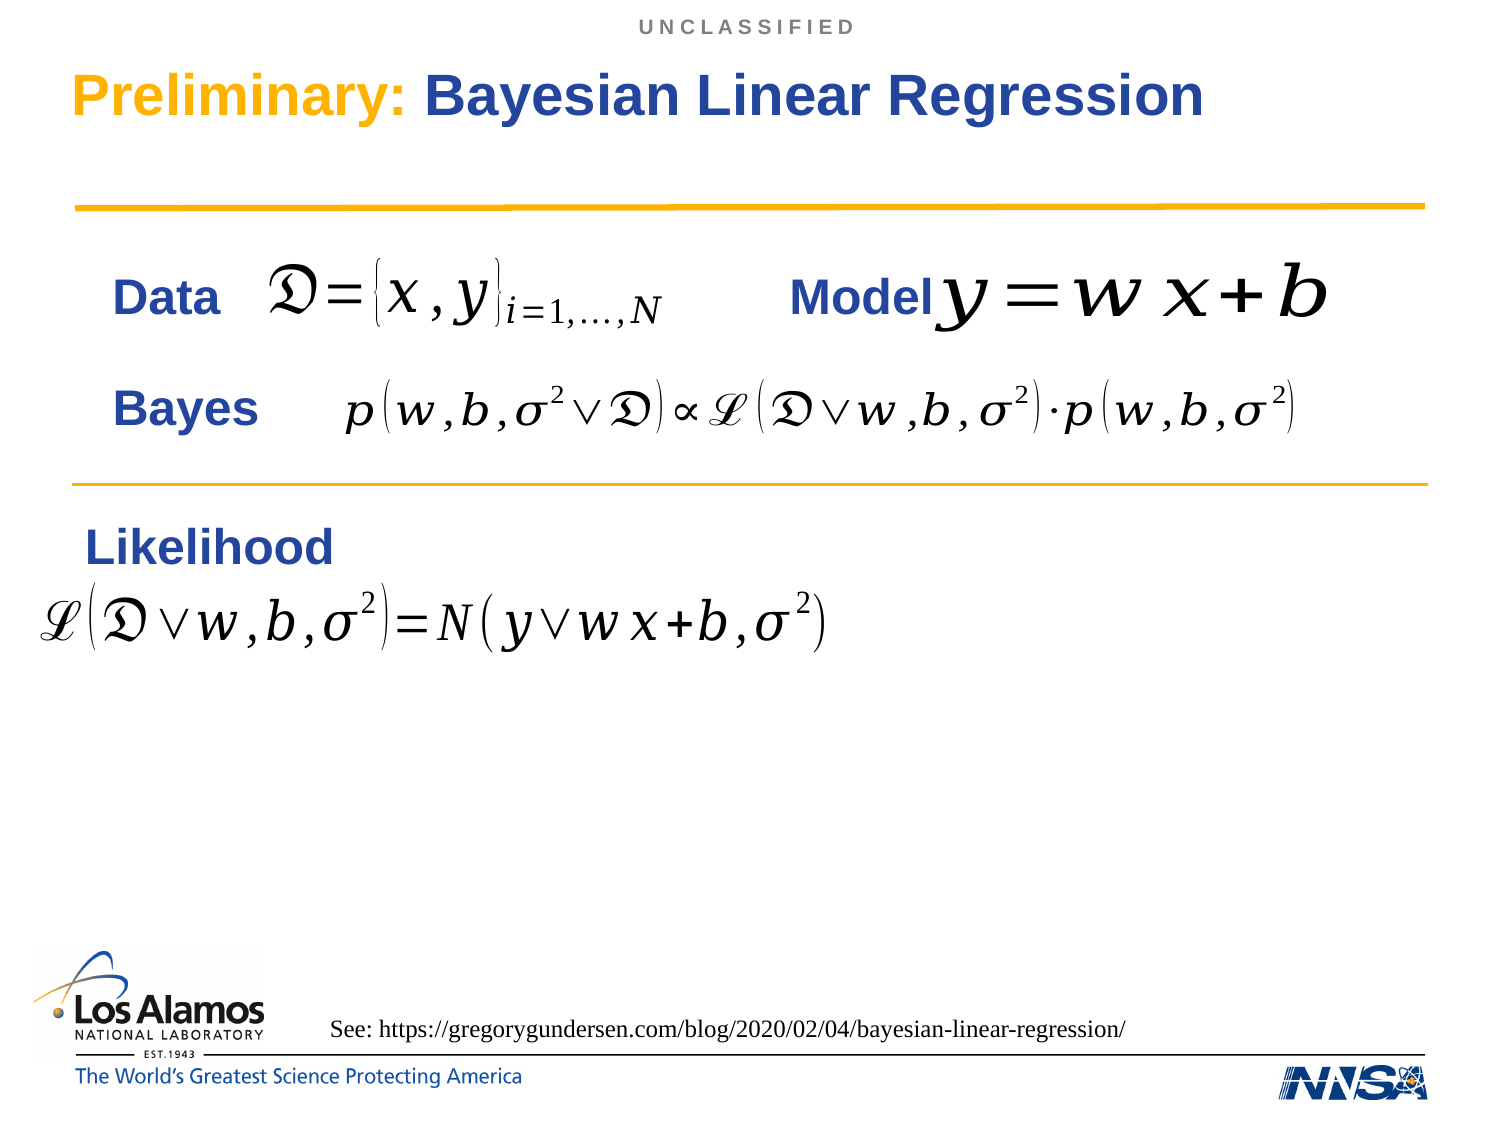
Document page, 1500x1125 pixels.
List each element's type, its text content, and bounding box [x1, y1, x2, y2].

text_box Likelihood [70, 507, 351, 583]
picture [75, 1065, 524, 1088]
picture [31, 949, 266, 1059]
text_box Bayes [97, 368, 275, 444]
text_box Data [97, 257, 236, 333]
text_box Model [774, 257, 949, 332]
title Preliminary: Bayesian Linear Regression [56, 50, 1426, 188]
text_box See: https://gregorygundersen.com/blog/2020/02/04/bayesian-linear-regression/ [315, 1004, 1206, 1050]
picture [1277, 1065, 1429, 1101]
